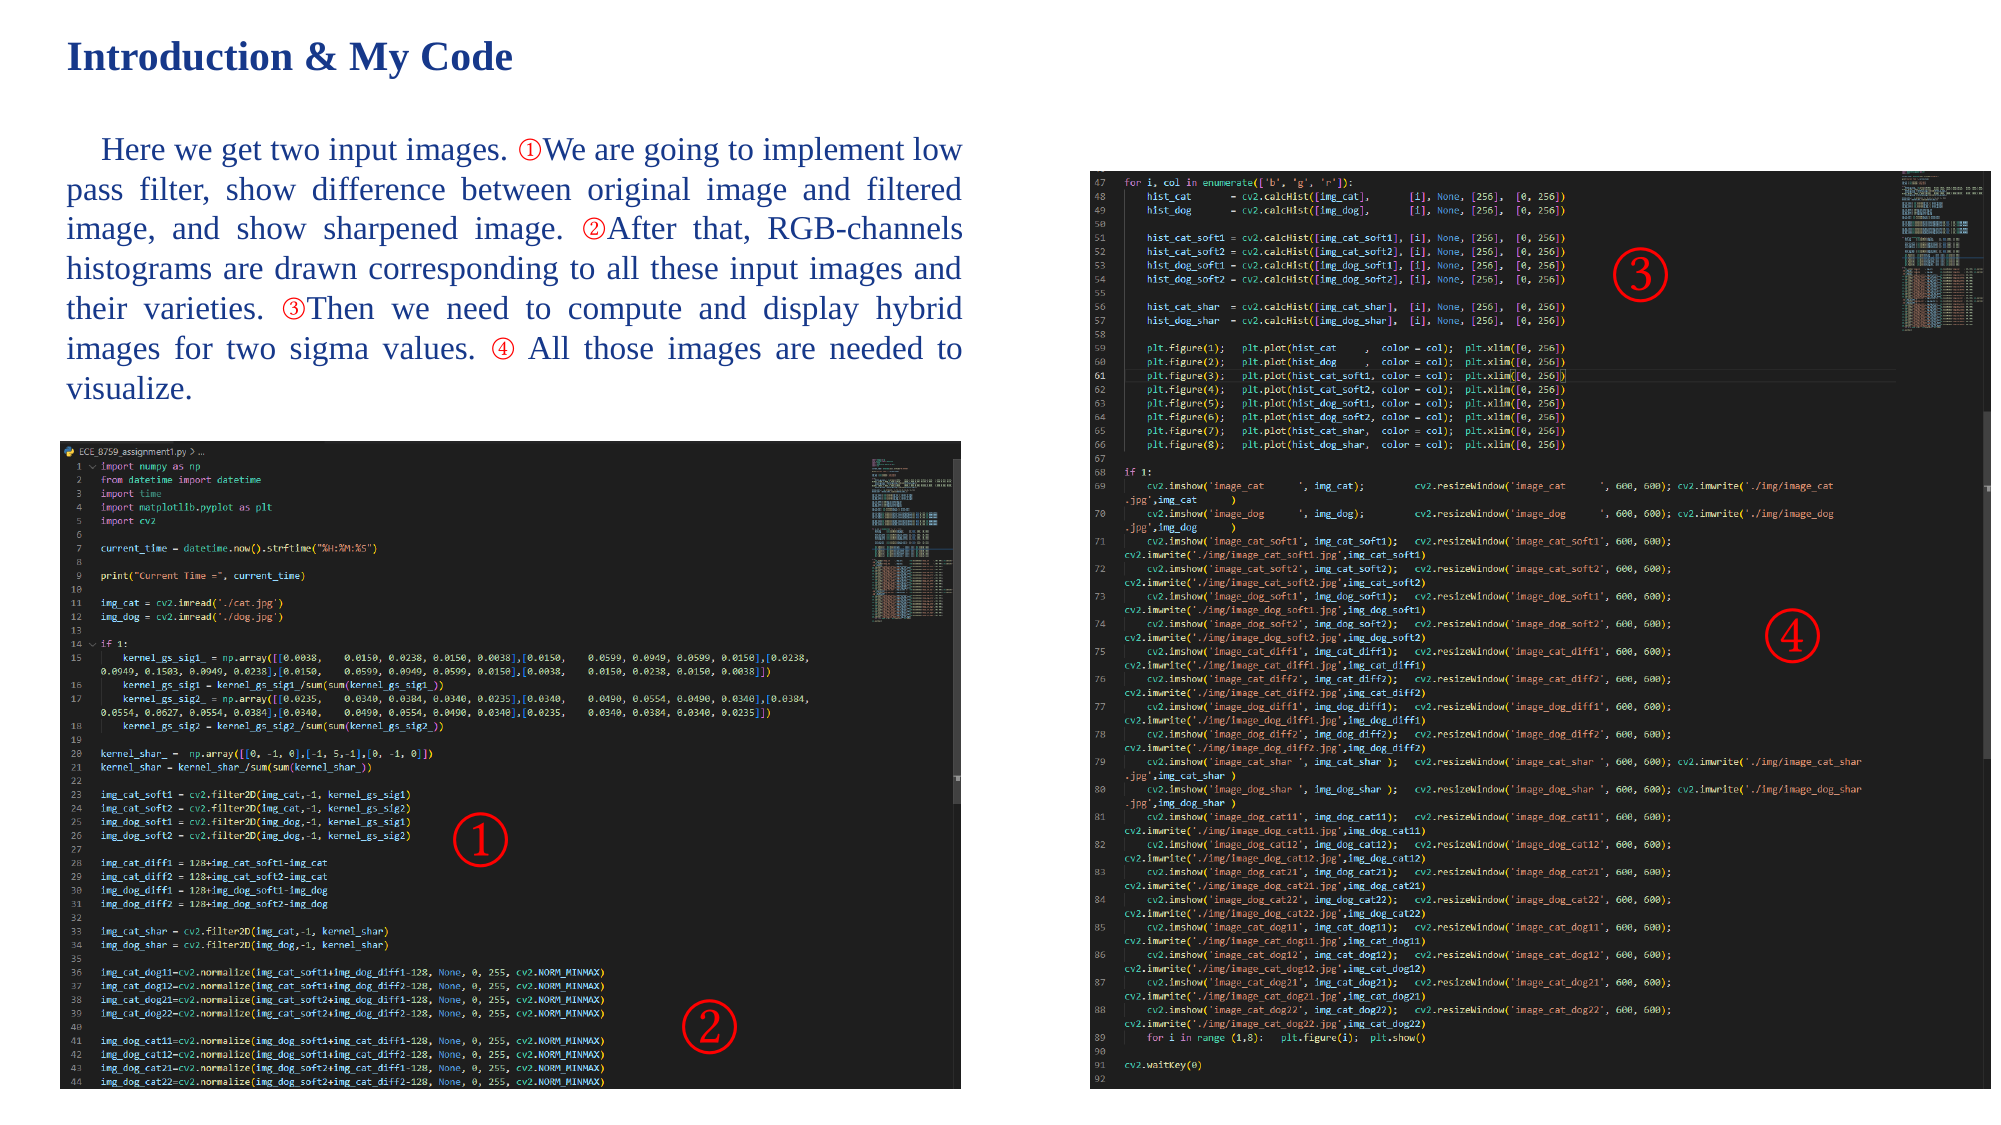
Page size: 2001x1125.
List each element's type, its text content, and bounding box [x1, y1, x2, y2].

text_box Here we get two input images. ①We are going to implement low pass filter, show difference between original image and filtered image, and show sharpened image. ②After that, RGB-channels histograms are drawn corresponding to all these input images and their varieties. ③Then we need to compute and display hybrid images for two sigma values. ④ All those images are needed to visualize. [51, 119, 979, 414]
picture [1090, 171, 1991, 1089]
picture [60, 441, 961, 1089]
text_box Introduction & My Code [51, 0, 1870, 86]
